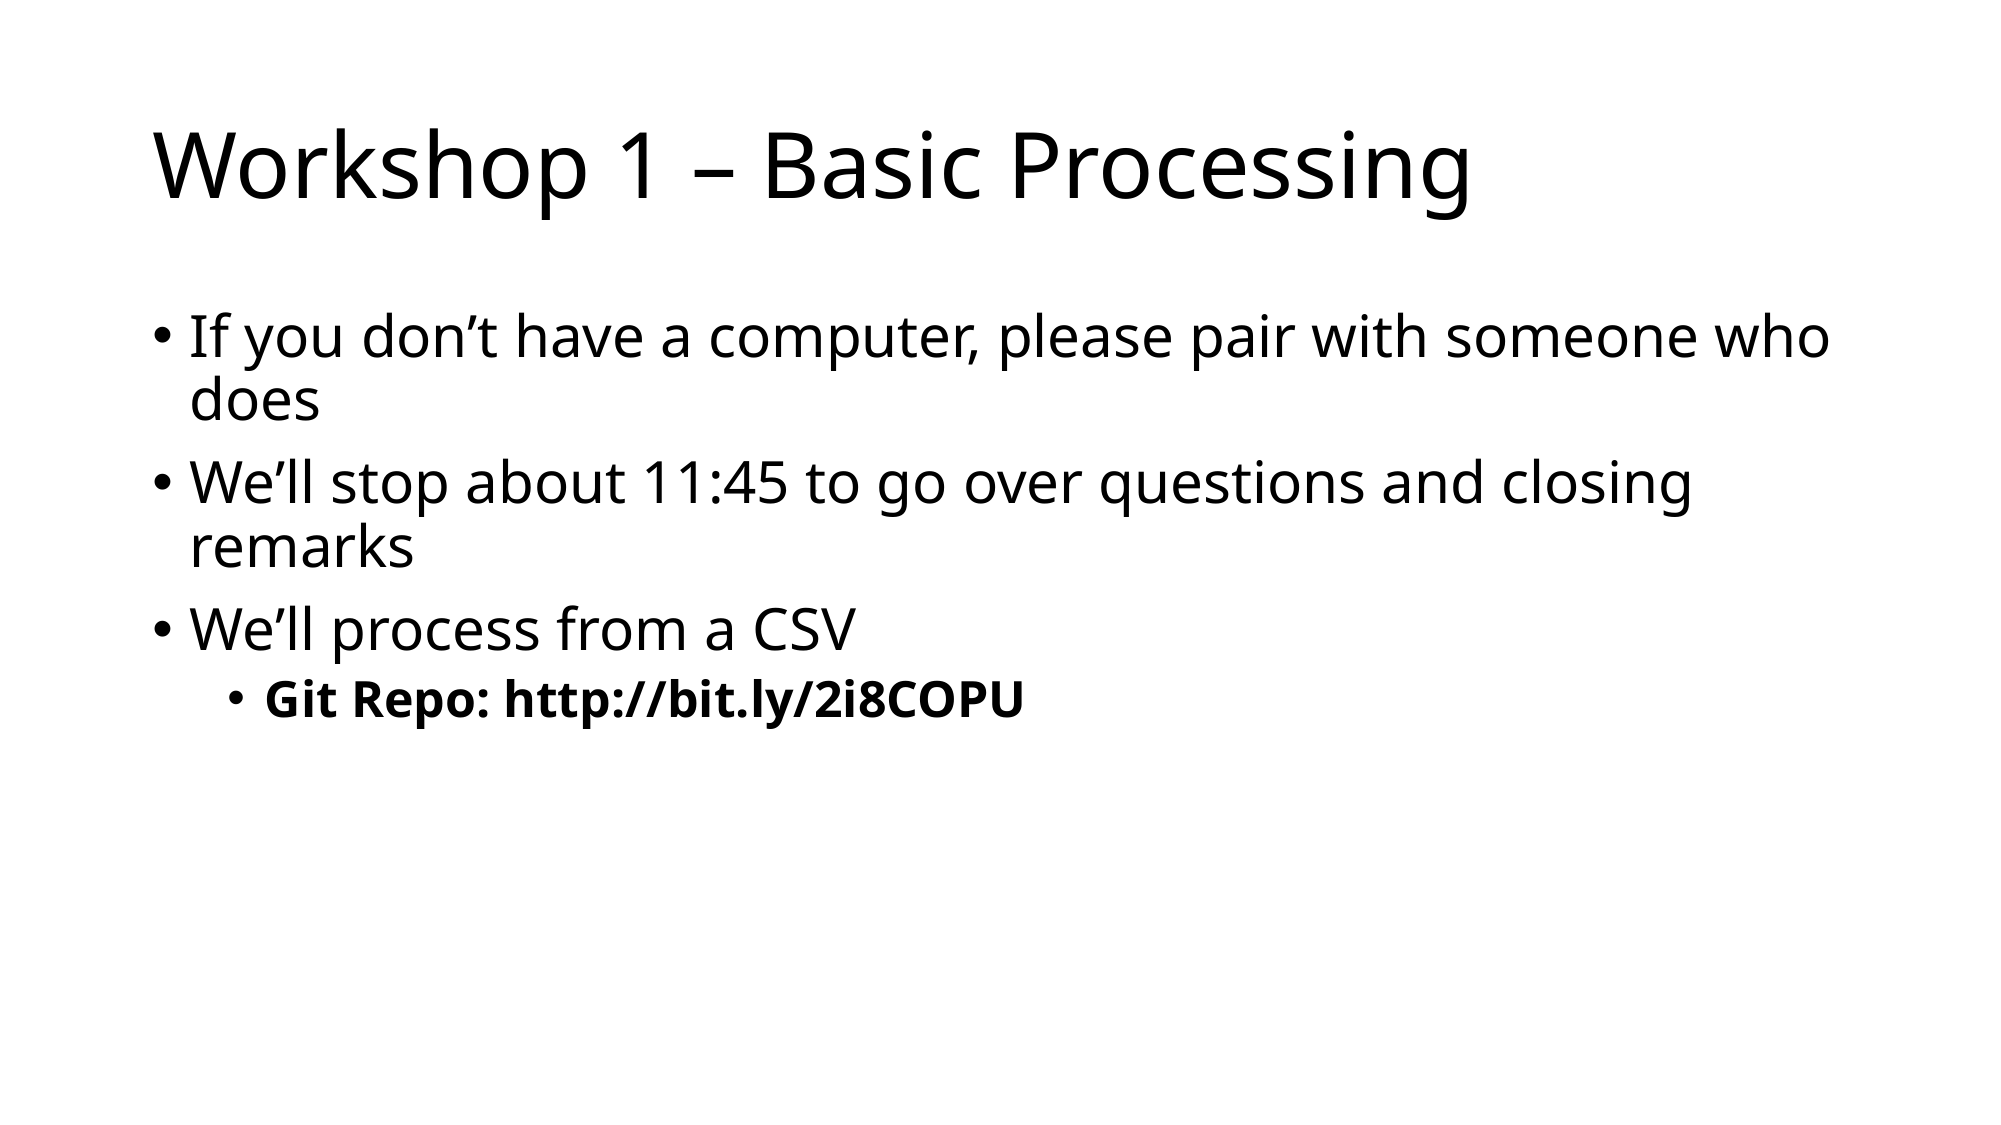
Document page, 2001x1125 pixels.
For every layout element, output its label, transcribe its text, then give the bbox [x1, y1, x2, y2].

list If you don’t have a computer, please pair with someone who does We’ll stop about 11:45 to go over questions and closing remarks We’ll process from a CSV Git Repo: http://bit.ly/2i8COPU [137, 299, 1863, 1014]
title Workshop 1 – Basic Processing [137, 59, 1863, 278]
